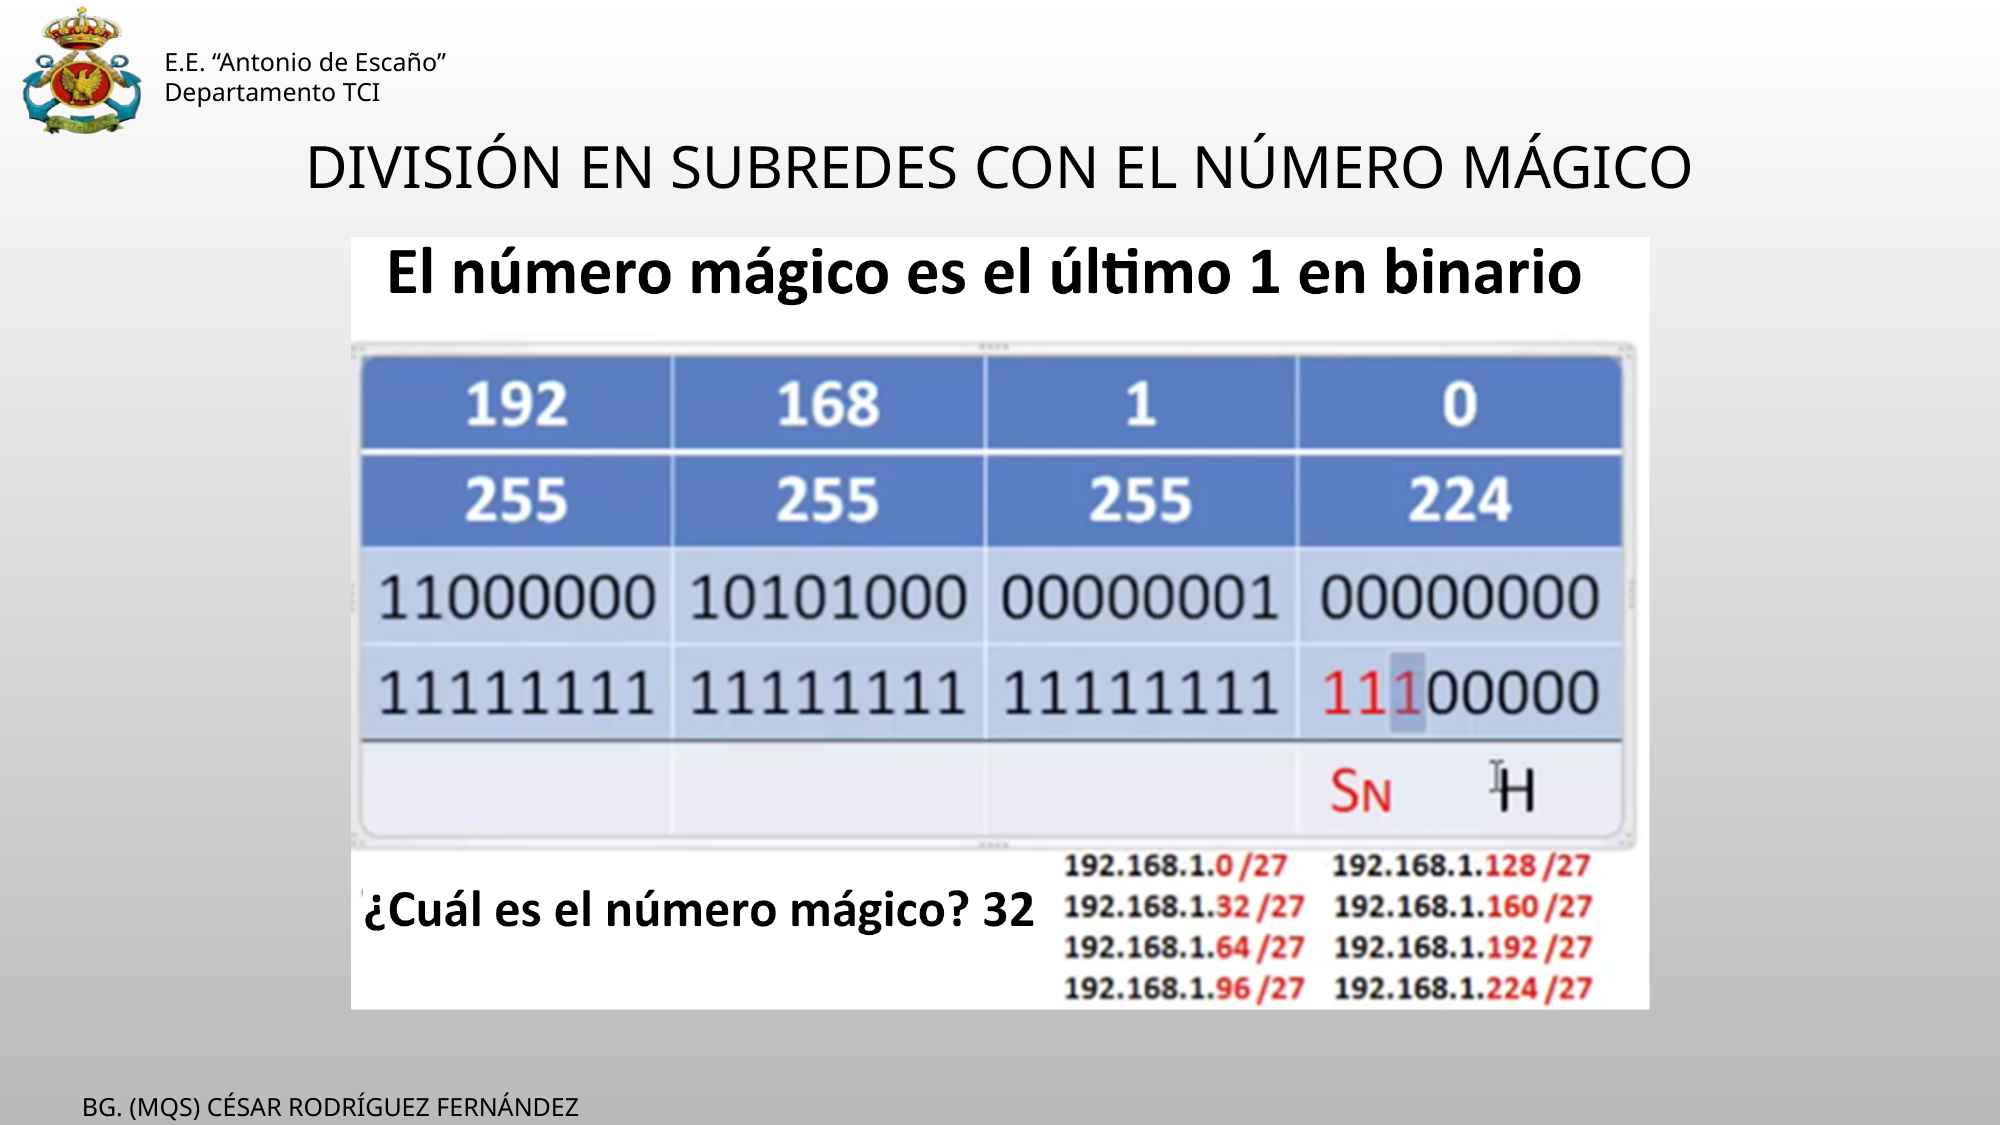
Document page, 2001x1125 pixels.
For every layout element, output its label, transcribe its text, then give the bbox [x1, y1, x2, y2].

picture [349, 235, 1651, 1011]
picture [7, 1, 152, 138]
title División en subredes con el número mágico [274, 104, 1726, 236]
